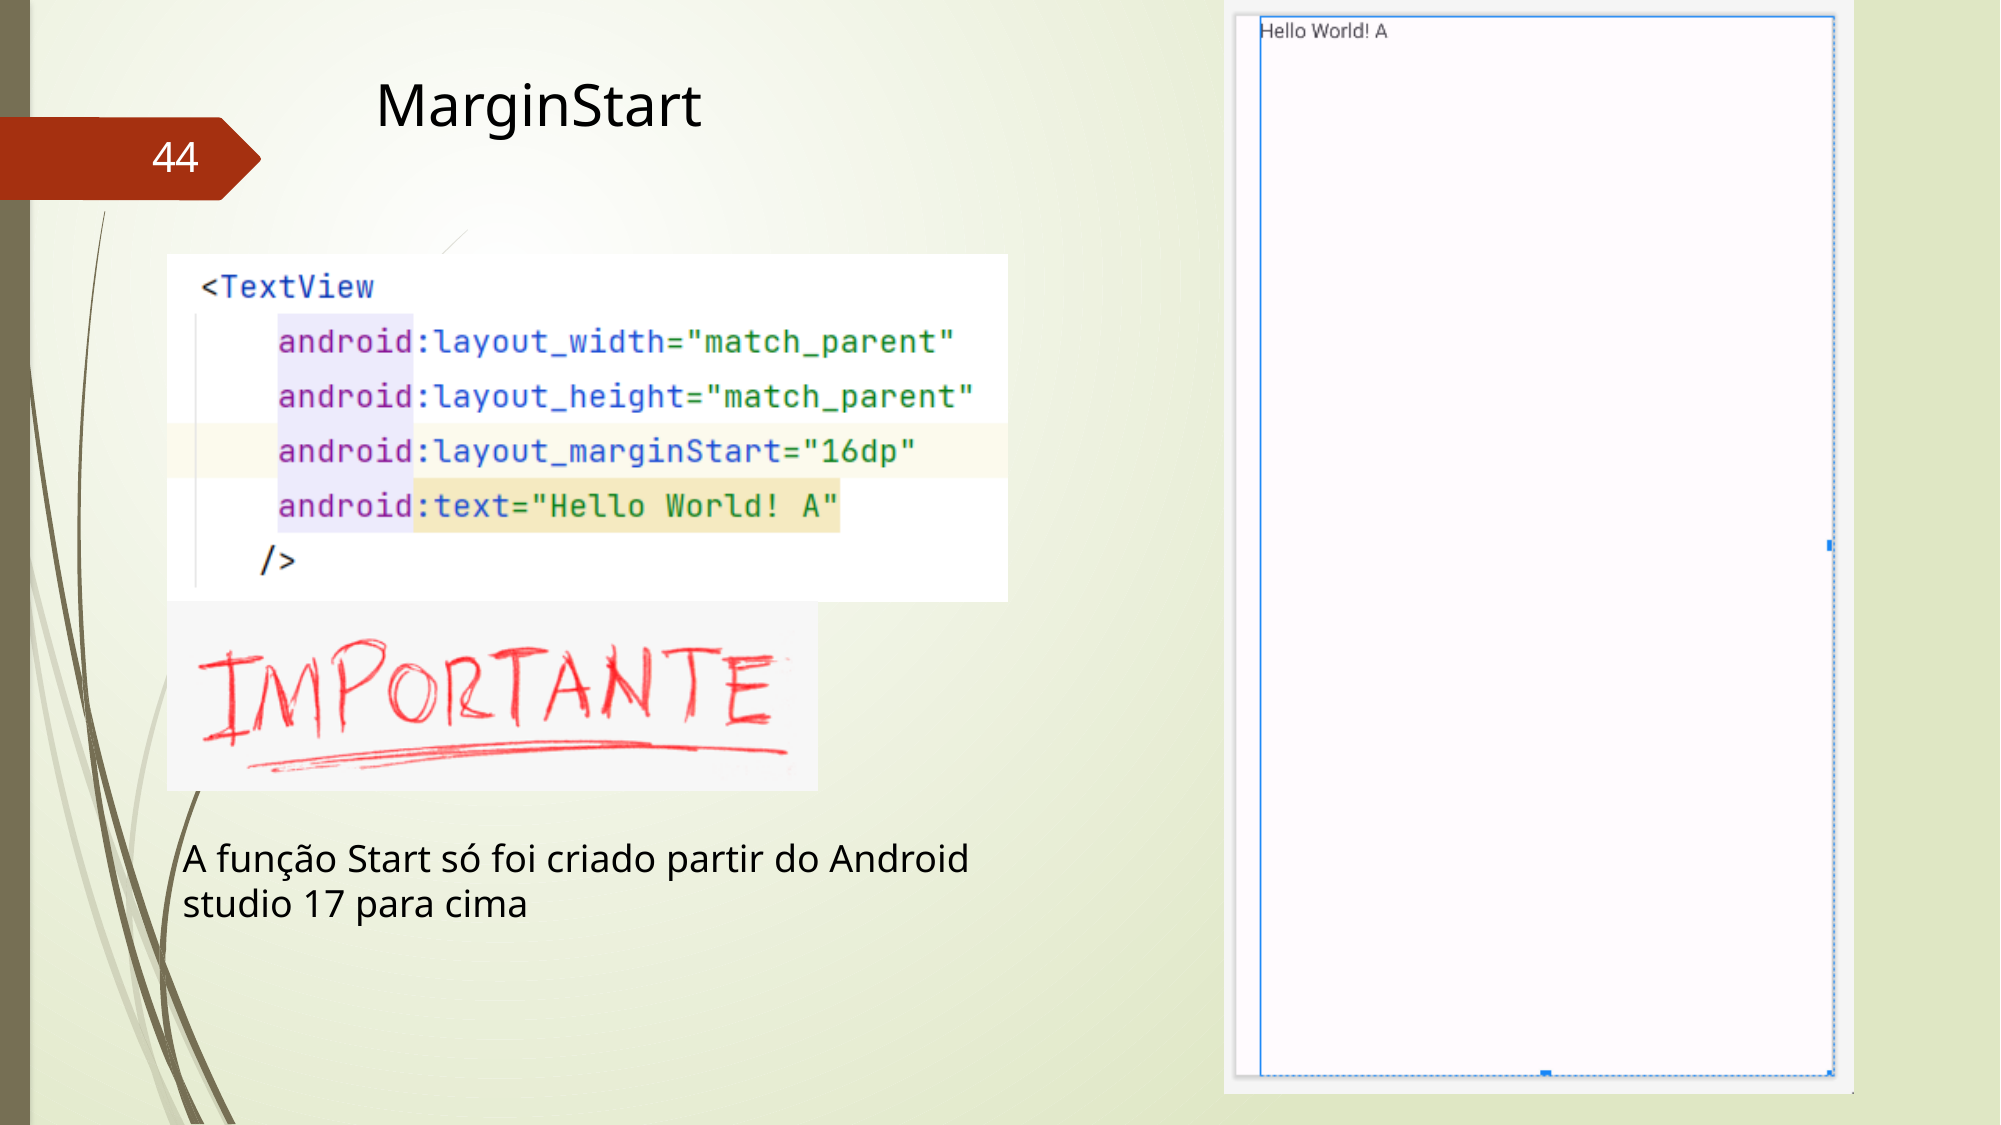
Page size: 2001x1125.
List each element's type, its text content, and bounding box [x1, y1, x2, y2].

text_box A função Start só foi criado partir do Android studio 17 para cima [167, 828, 1083, 933]
picture [167, 254, 1008, 791]
text_box MarginStart [360, 60, 1219, 146]
picture [1224, 0, 1854, 1094]
slide_number 44 [87, 129, 216, 190]
